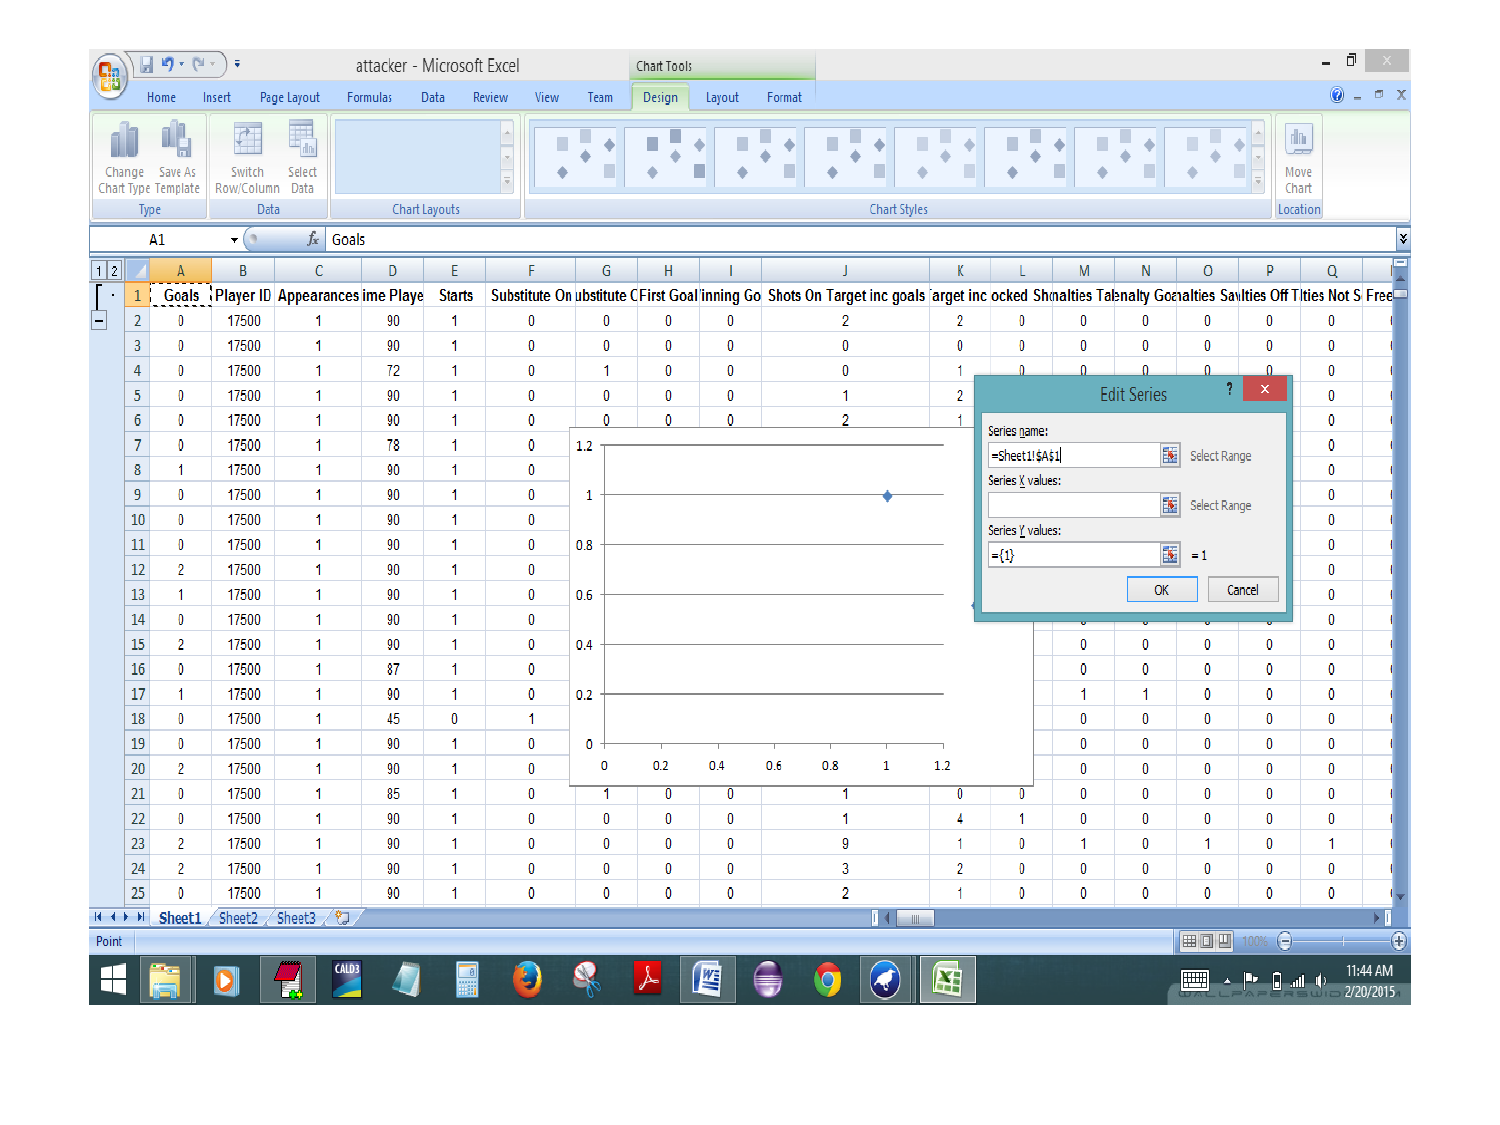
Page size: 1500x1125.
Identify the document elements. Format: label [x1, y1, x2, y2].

list [89, 49, 1411, 1006]
